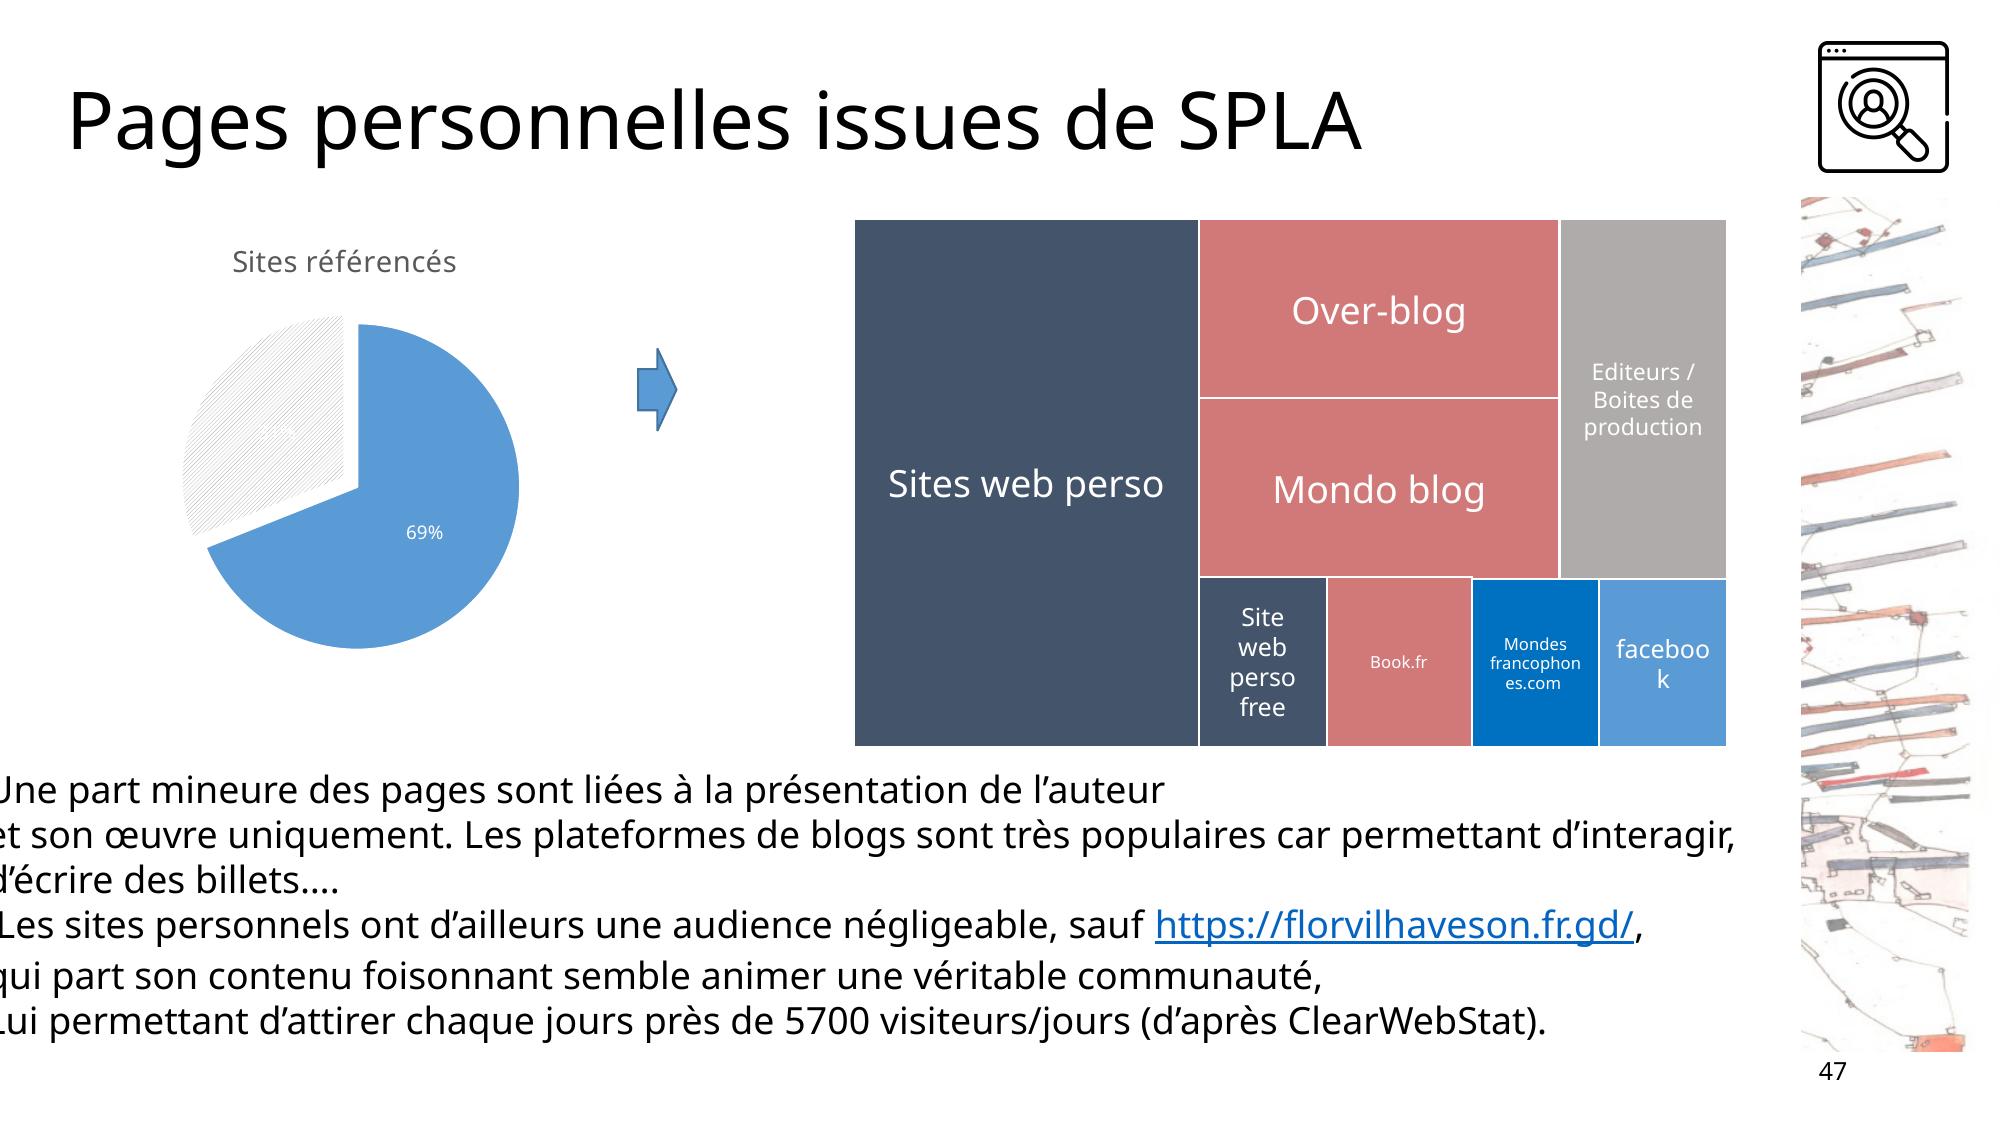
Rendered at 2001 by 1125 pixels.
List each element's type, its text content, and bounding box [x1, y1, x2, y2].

slide_number 47 [1763, 1042, 1863, 1103]
chart [0, 215, 720, 666]
text_box Sites web perso [853, 218, 1198, 748]
text_box Over-blog [1198, 218, 1561, 397]
text_box Book.fr [1326, 576, 1473, 748]
text_box Site web perso free [1198, 576, 1326, 748]
text_box Une part mineure des pages sont liées à la présentation de l’auteur et son œuvre uniquement. Les plateformes de blogs sont très populaires car permettant d’interagir, d’écrire des billets…. Les sites personnels ont d’ailleurs une audience négligeable, sauf https://florvilhaveson.fr.gd/, qui part son contenu foisonnant semble animer une véritable communauté, Lui permettant d’attirer chaque jours près de 5700 visiteurs/jours (d’après ClearWebStat). [0, 758, 1763, 1125]
text_box Mondo blog [1198, 397, 1561, 578]
text_box Editeurs / Boites de production [1561, 218, 1728, 578]
text_box facebook [1600, 578, 1728, 748]
picture [1817, 41, 1949, 173]
title Pages personnelles issues de SPLA [51, 72, 1449, 176]
picture [1801, 197, 2000, 1052]
text_box Mondes francophones.com [1473, 578, 1600, 748]
